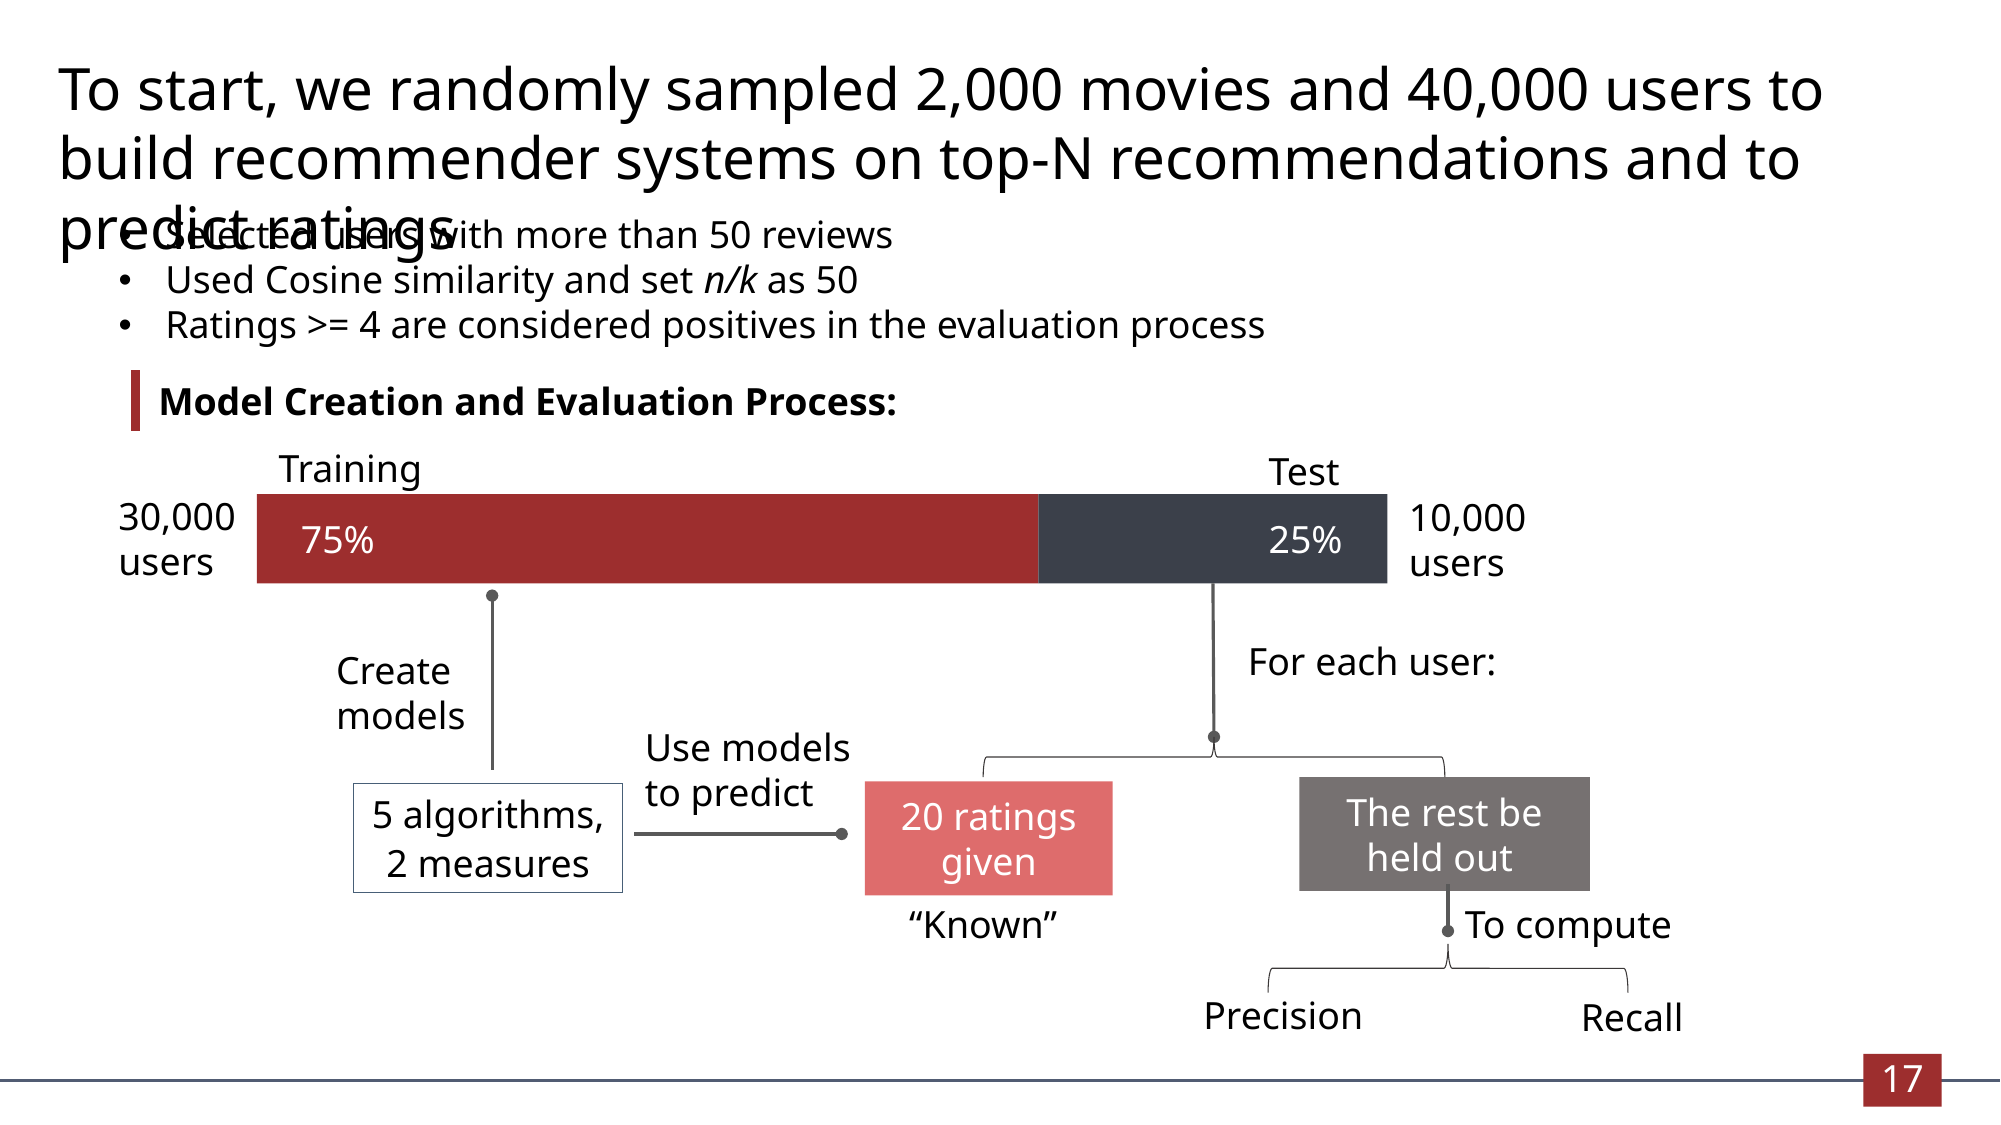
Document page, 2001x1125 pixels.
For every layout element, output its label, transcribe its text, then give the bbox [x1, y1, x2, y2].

text_box To compute [1450, 893, 1708, 953]
text_box Selected users with more than 50 reviews Used Cosine similarity and set n/k as 50 Ratings >= 4 are considered positives in the evaluation process [103, 204, 1574, 399]
text_box [1267, 943, 1629, 993]
text_box Precision [1188, 985, 1388, 1045]
text_box Test [1253, 440, 1416, 500]
text_box To start, we randomly sampled 2,000 movies and 40,000 users to build recommender systems on top-N recommendations and to predict ratings [44, 44, 1958, 269]
text_box For each user: [1233, 630, 1599, 691]
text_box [864, 777, 1590, 896]
slide_number 17 [1863, 1081, 1942, 1107]
text_box “Known” [884, 896, 1082, 953]
text_box 10,000 users [1394, 486, 1543, 591]
text_box 30,000 users [103, 485, 257, 590]
slide_number 17 [1863, 1053, 1942, 1080]
text_box 75% [257, 493, 1037, 584]
text_box 25% [1037, 493, 1388, 584]
text_box Create models [321, 640, 486, 745]
text_box Model Creation and Evaluation Process: [143, 371, 919, 431]
text_box [982, 736, 1446, 777]
text_box Recall [1566, 986, 1708, 1046]
text_box Training [263, 437, 444, 498]
text_box 5 algorithms, 2 measures [353, 783, 623, 893]
text_box Use models to predict [630, 716, 883, 822]
